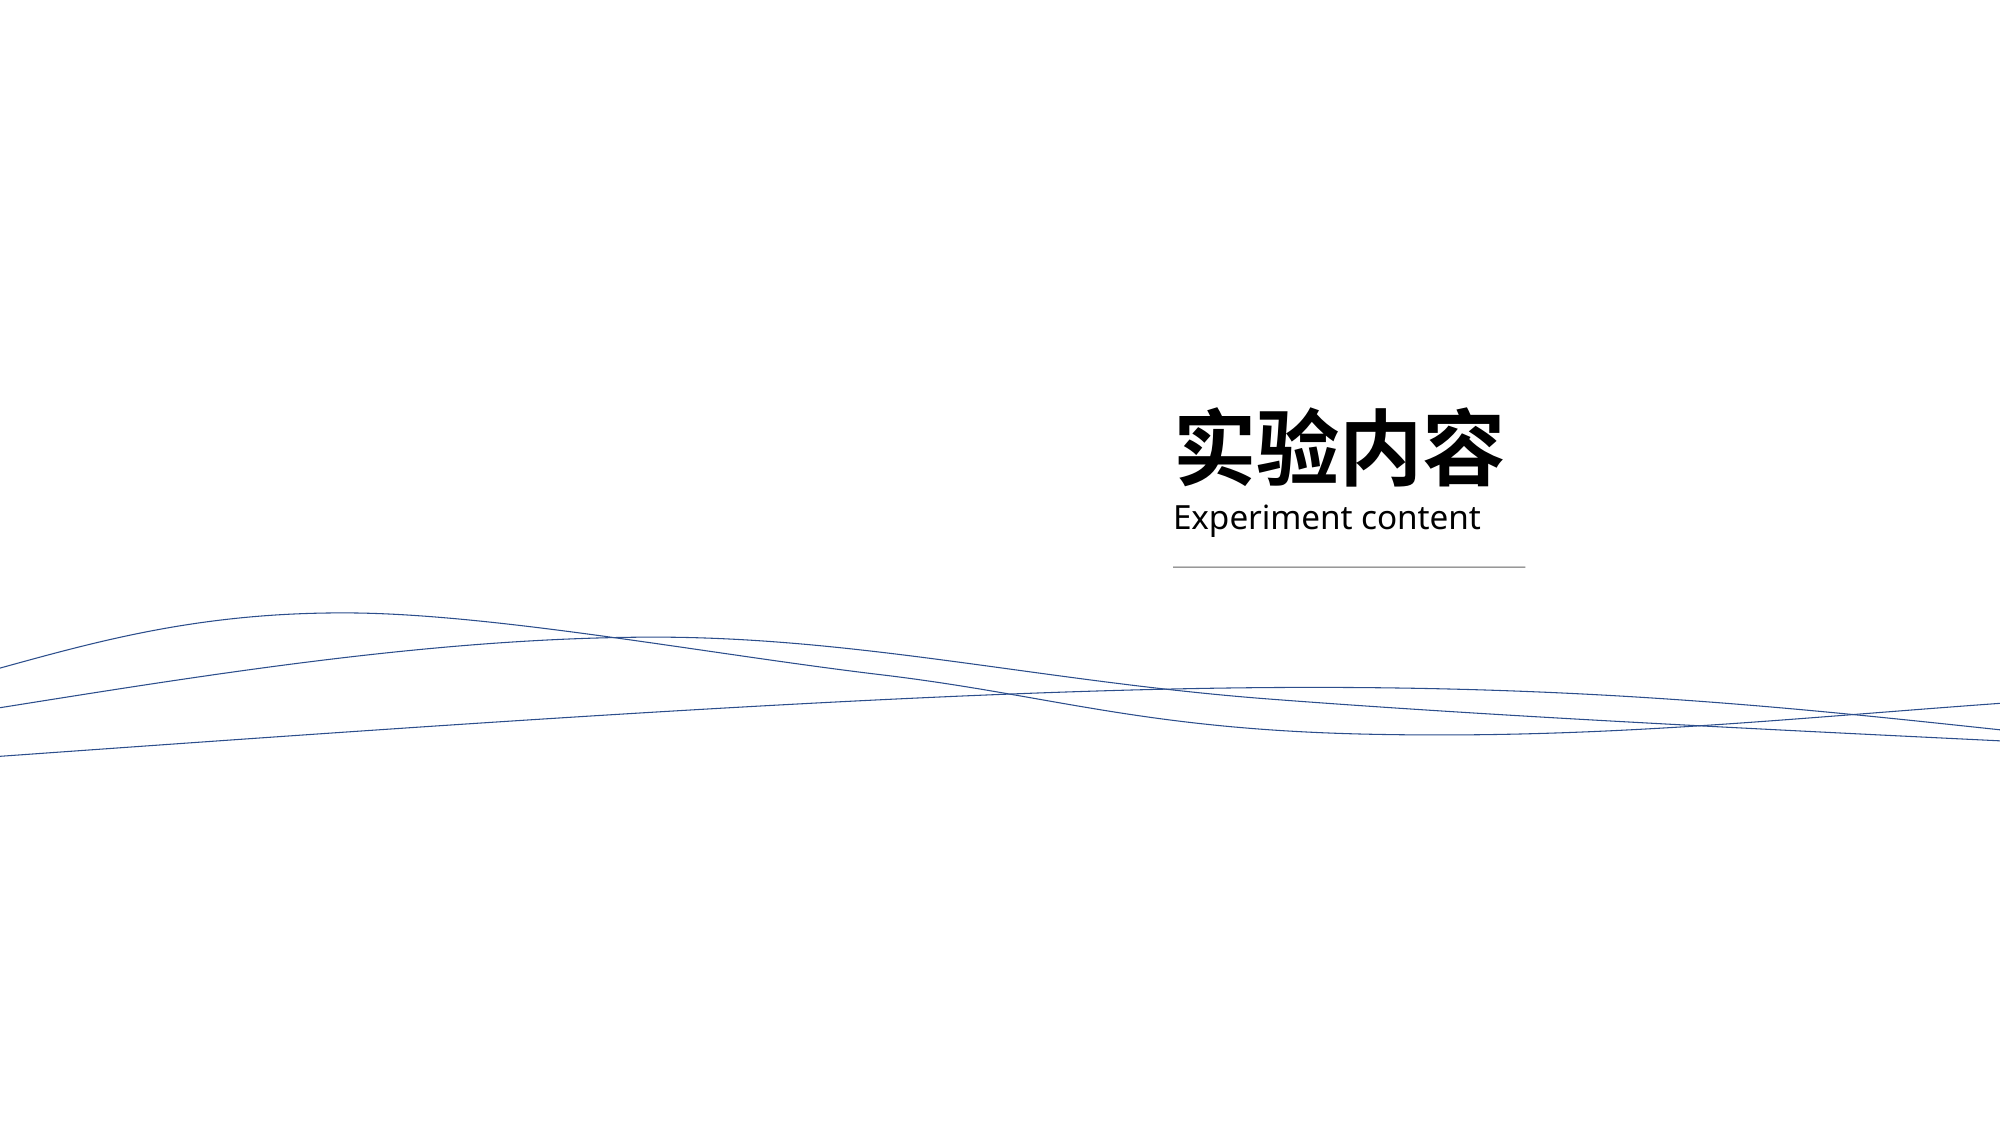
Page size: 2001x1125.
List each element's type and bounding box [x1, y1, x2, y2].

text_box [1158, 368, 1624, 568]
text_box [0, 612, 2000, 757]
